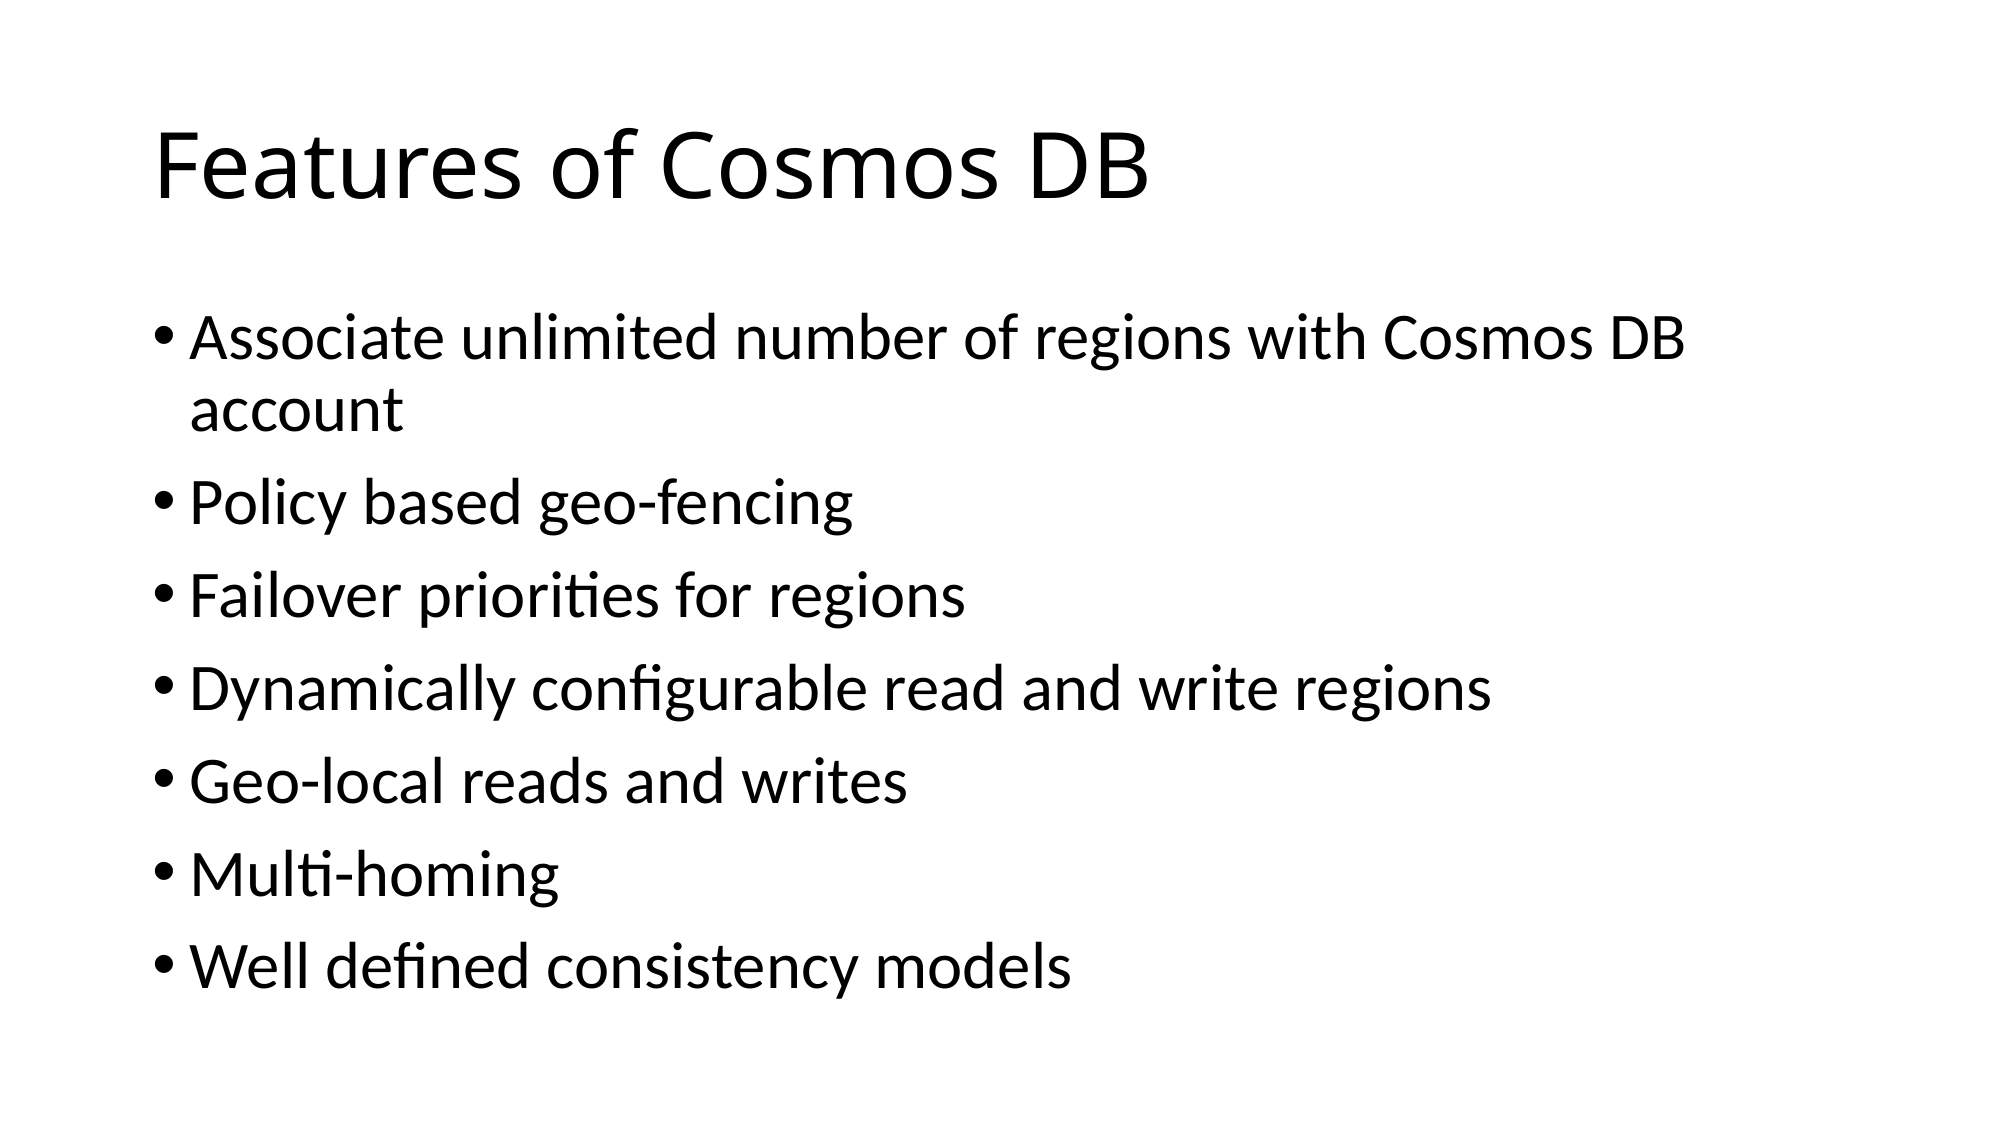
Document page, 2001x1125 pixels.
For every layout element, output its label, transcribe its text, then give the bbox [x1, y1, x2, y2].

list Associate unlimited number of regions with Cosmos DB account Policy based geo-fencing Failover priorities for regions Dynamically configurable read and write regions Geo-local reads and writes Multi-homing Well defined consistency models [137, 294, 1863, 1014]
title Features of Cosmos DB [137, 59, 1863, 278]
